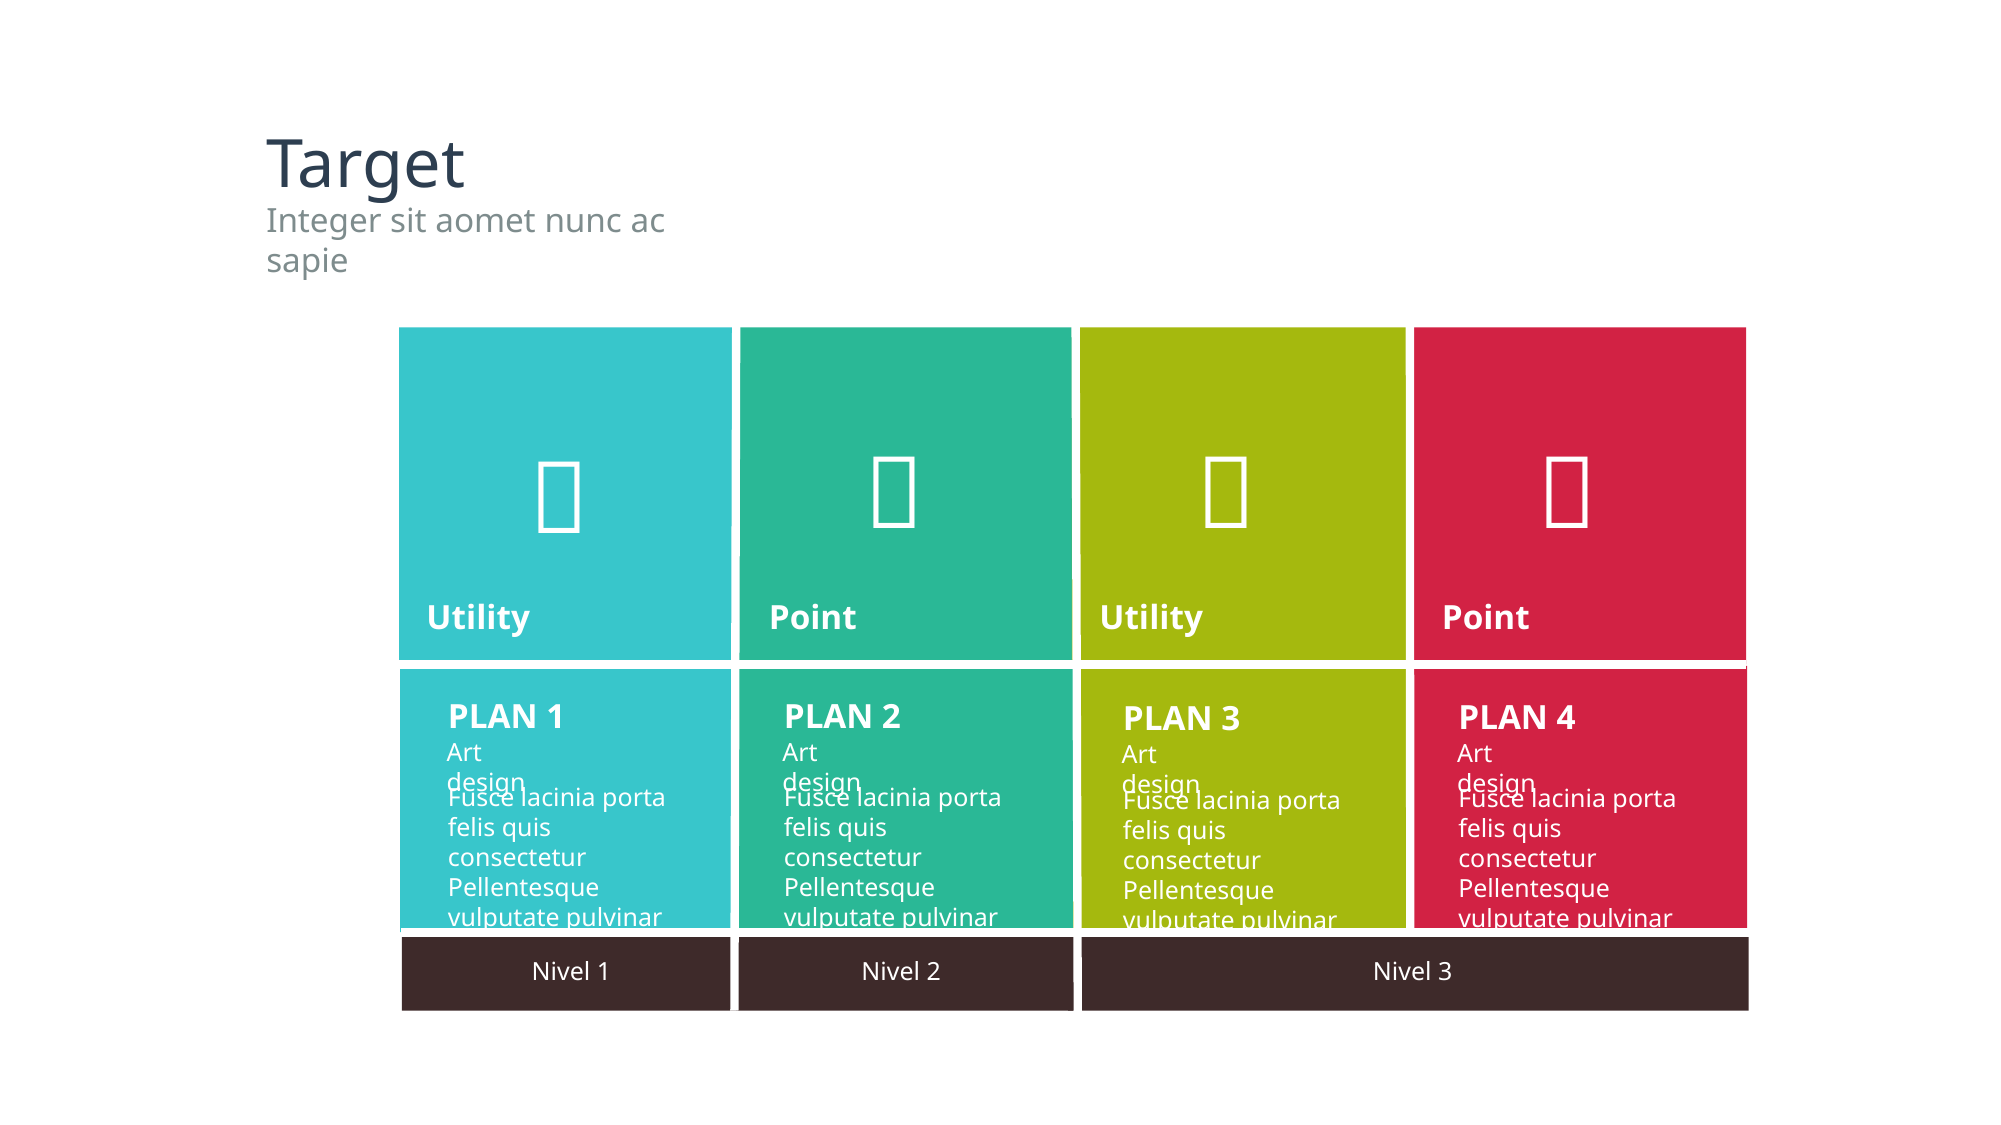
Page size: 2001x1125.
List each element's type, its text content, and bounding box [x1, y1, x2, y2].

text_box  [1522, 421, 1613, 556]
text_box Art design [1442, 729, 1589, 805]
text_box [1415, 665, 1748, 928]
text_box  [850, 421, 940, 556]
text_box [1082, 932, 1750, 1012]
text_box Utility [1084, 588, 1219, 644]
text_box Fusce lacinia porta felis quis consectetur Pellentesque vulputate pulvinar tincidunt. [768, 774, 1034, 928]
text_box Fusce lacinia porta felis quis consectetur Pellentesque vulputate pulvinar tincidunt. [433, 774, 698, 928]
text_box Nivel 1 [516, 948, 626, 994]
text_box [1415, 326, 1747, 664]
text_box  [1182, 421, 1272, 556]
text_box [401, 937, 735, 1012]
text_box Point [754, 588, 872, 644]
text_box [739, 669, 1072, 928]
text_box Art design [767, 728, 915, 804]
text_box PLAN 3 [1108, 690, 1315, 745]
text_box Nivel 3 [1358, 948, 1468, 994]
text_box Utility [411, 588, 546, 644]
text_box [398, 326, 732, 664]
text_box Integer sit aomet nunc ac sapie [251, 191, 747, 287]
text_box [1080, 326, 1405, 660]
text_box PLAN 2 [768, 687, 976, 743]
text_box Fusce lacinia porta felis quis consectetur Pellentesque vulputate pulvinar tincidunt. [1443, 775, 1709, 928]
text_box PLAN 1 [433, 687, 640, 743]
text_box Fusce lacinia porta felis quis consectetur Pellentesque vulputate pulvinar tincidunt. [1108, 777, 1373, 928]
text_box Nivel 2 [846, 948, 956, 994]
text_box Point [1427, 588, 1545, 644]
text_box [740, 326, 1071, 660]
text_box [1081, 669, 1406, 928]
text_box [735, 937, 1067, 1012]
text_box [1067, 937, 1073, 1012]
text_box Target [251, 112, 747, 191]
text_box Art design [431, 728, 579, 804]
text_box PLAN 4 [1443, 688, 1650, 744]
text_box [399, 669, 731, 933]
text_box  [514, 425, 600, 561]
text_box Art design [1106, 731, 1254, 807]
